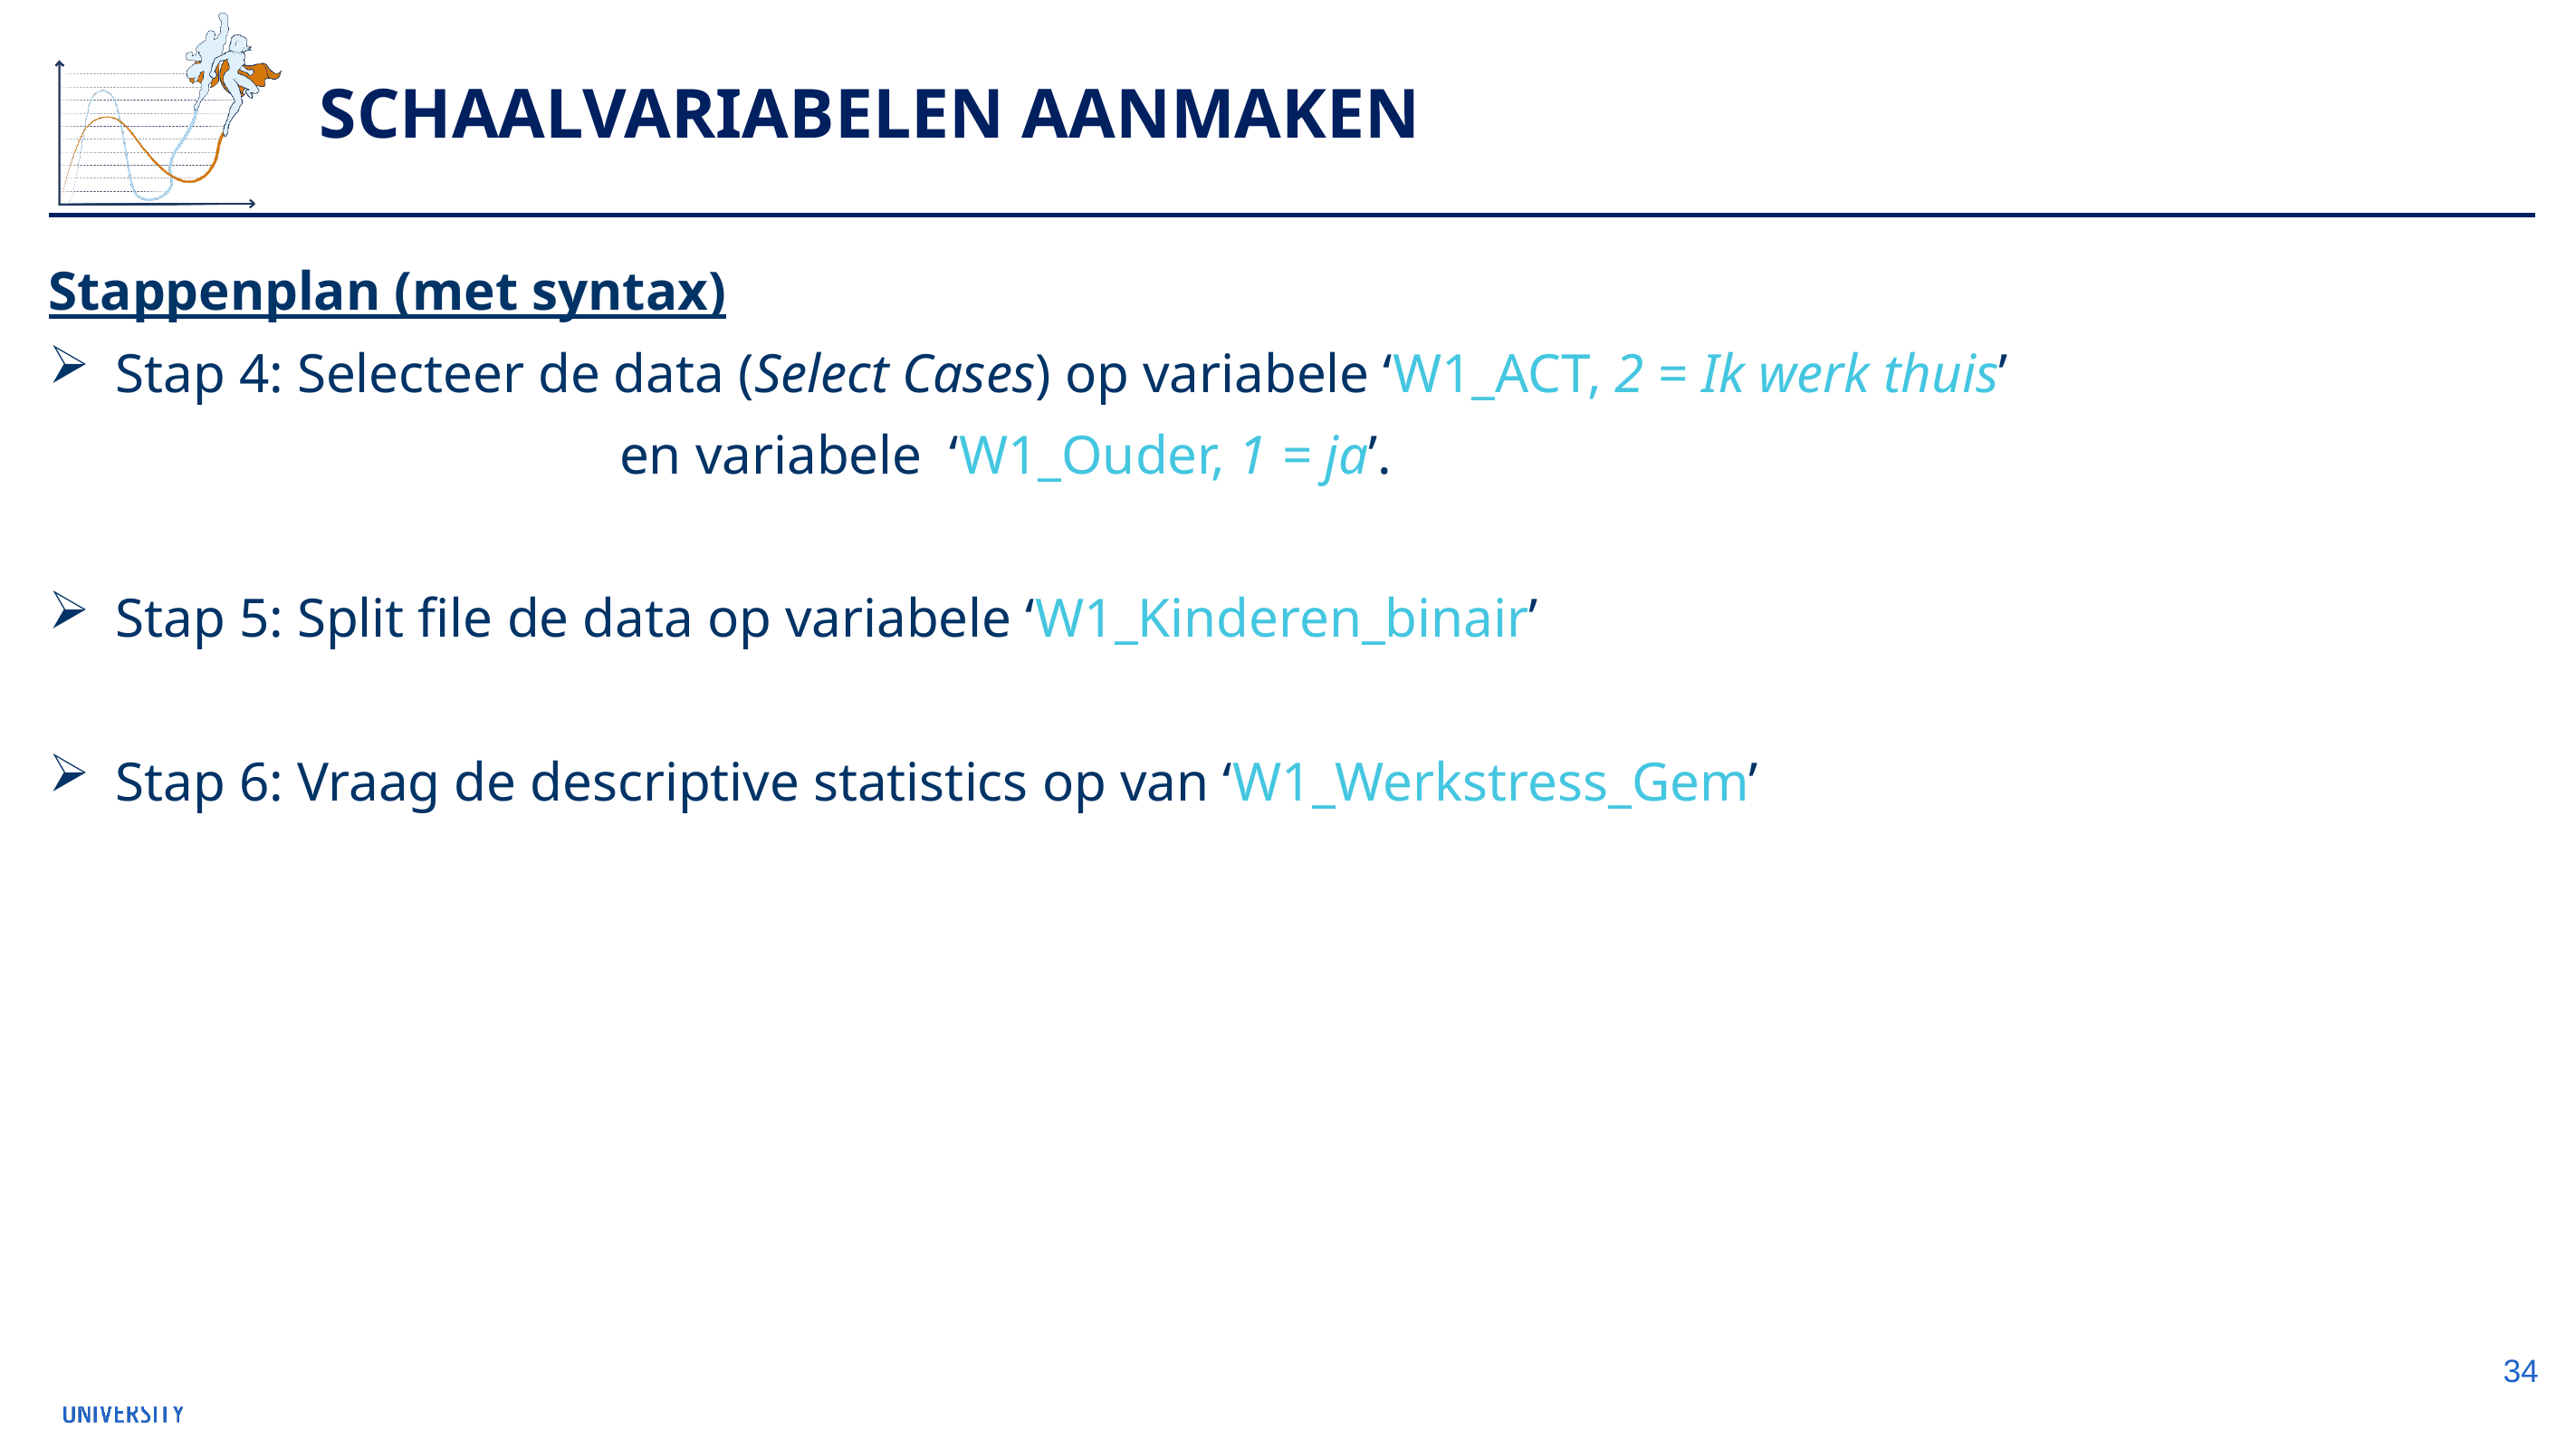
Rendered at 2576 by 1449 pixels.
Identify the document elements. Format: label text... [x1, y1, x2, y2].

list Stappenplan (met syntax) Stap 4: Selecteer de data (Select Cases) op variabele ‘W1_ACT, 2 = Ik werk thuis’ en variabele ‘W1_Ouder, 1 = ja’. Stap 5: Split file de data op variabele ‘W1_Kinderen_binair’ Stap 6: Vraag de descriptive statistics op van ‘W1_Werkstress_Gem’ [22, 238, 2552, 1407]
title Schaalvariabelen aanmaken [305, 18, 2527, 159]
picture [62, 1407, 411, 1449]
slide_number 34 [2415, 1330, 2553, 1408]
picture [5, 0, 306, 318]
